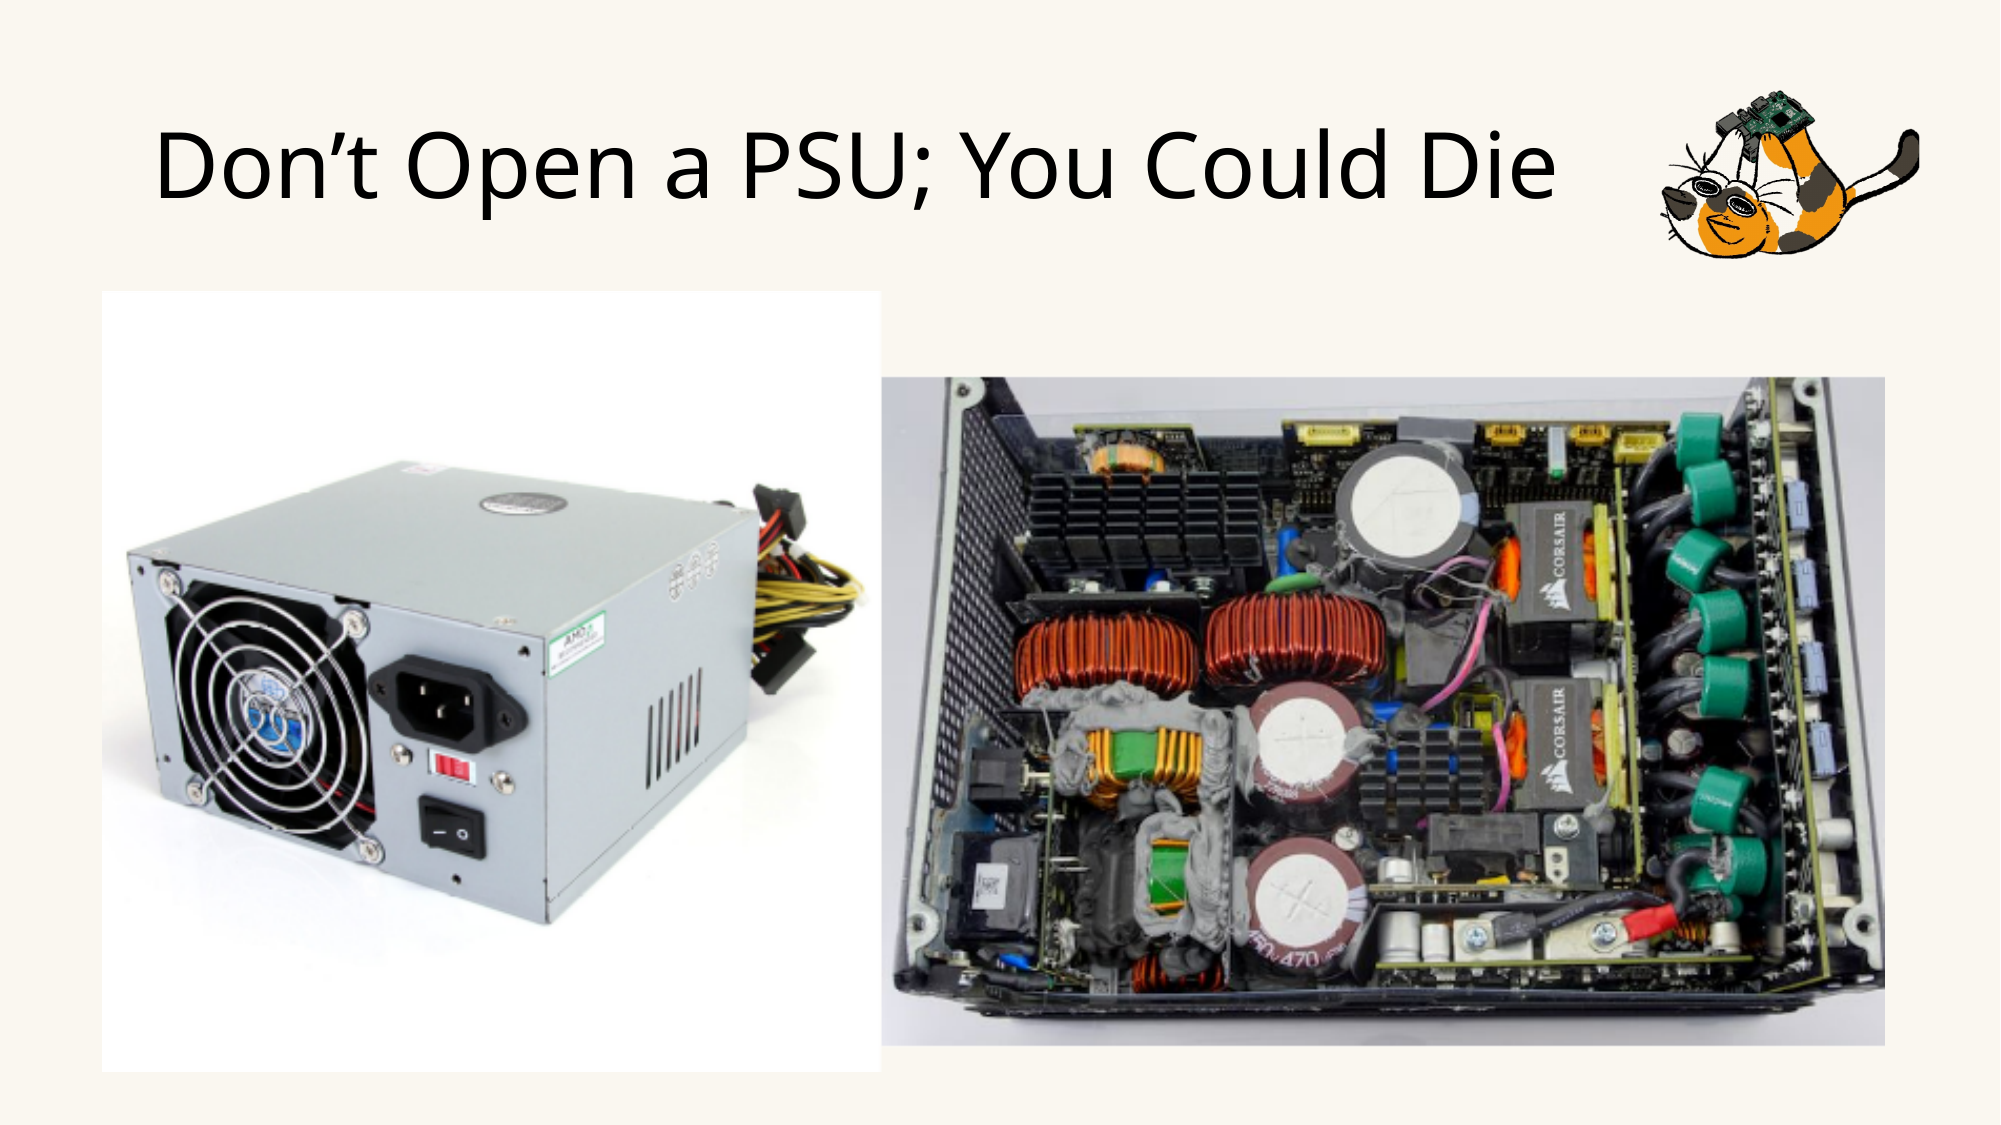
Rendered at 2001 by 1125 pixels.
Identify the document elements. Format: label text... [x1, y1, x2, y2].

picture [1648, 59, 1920, 278]
title Don’t Open a PSU; You Could Die [137, 59, 1647, 278]
picture [102, 291, 1886, 1072]
